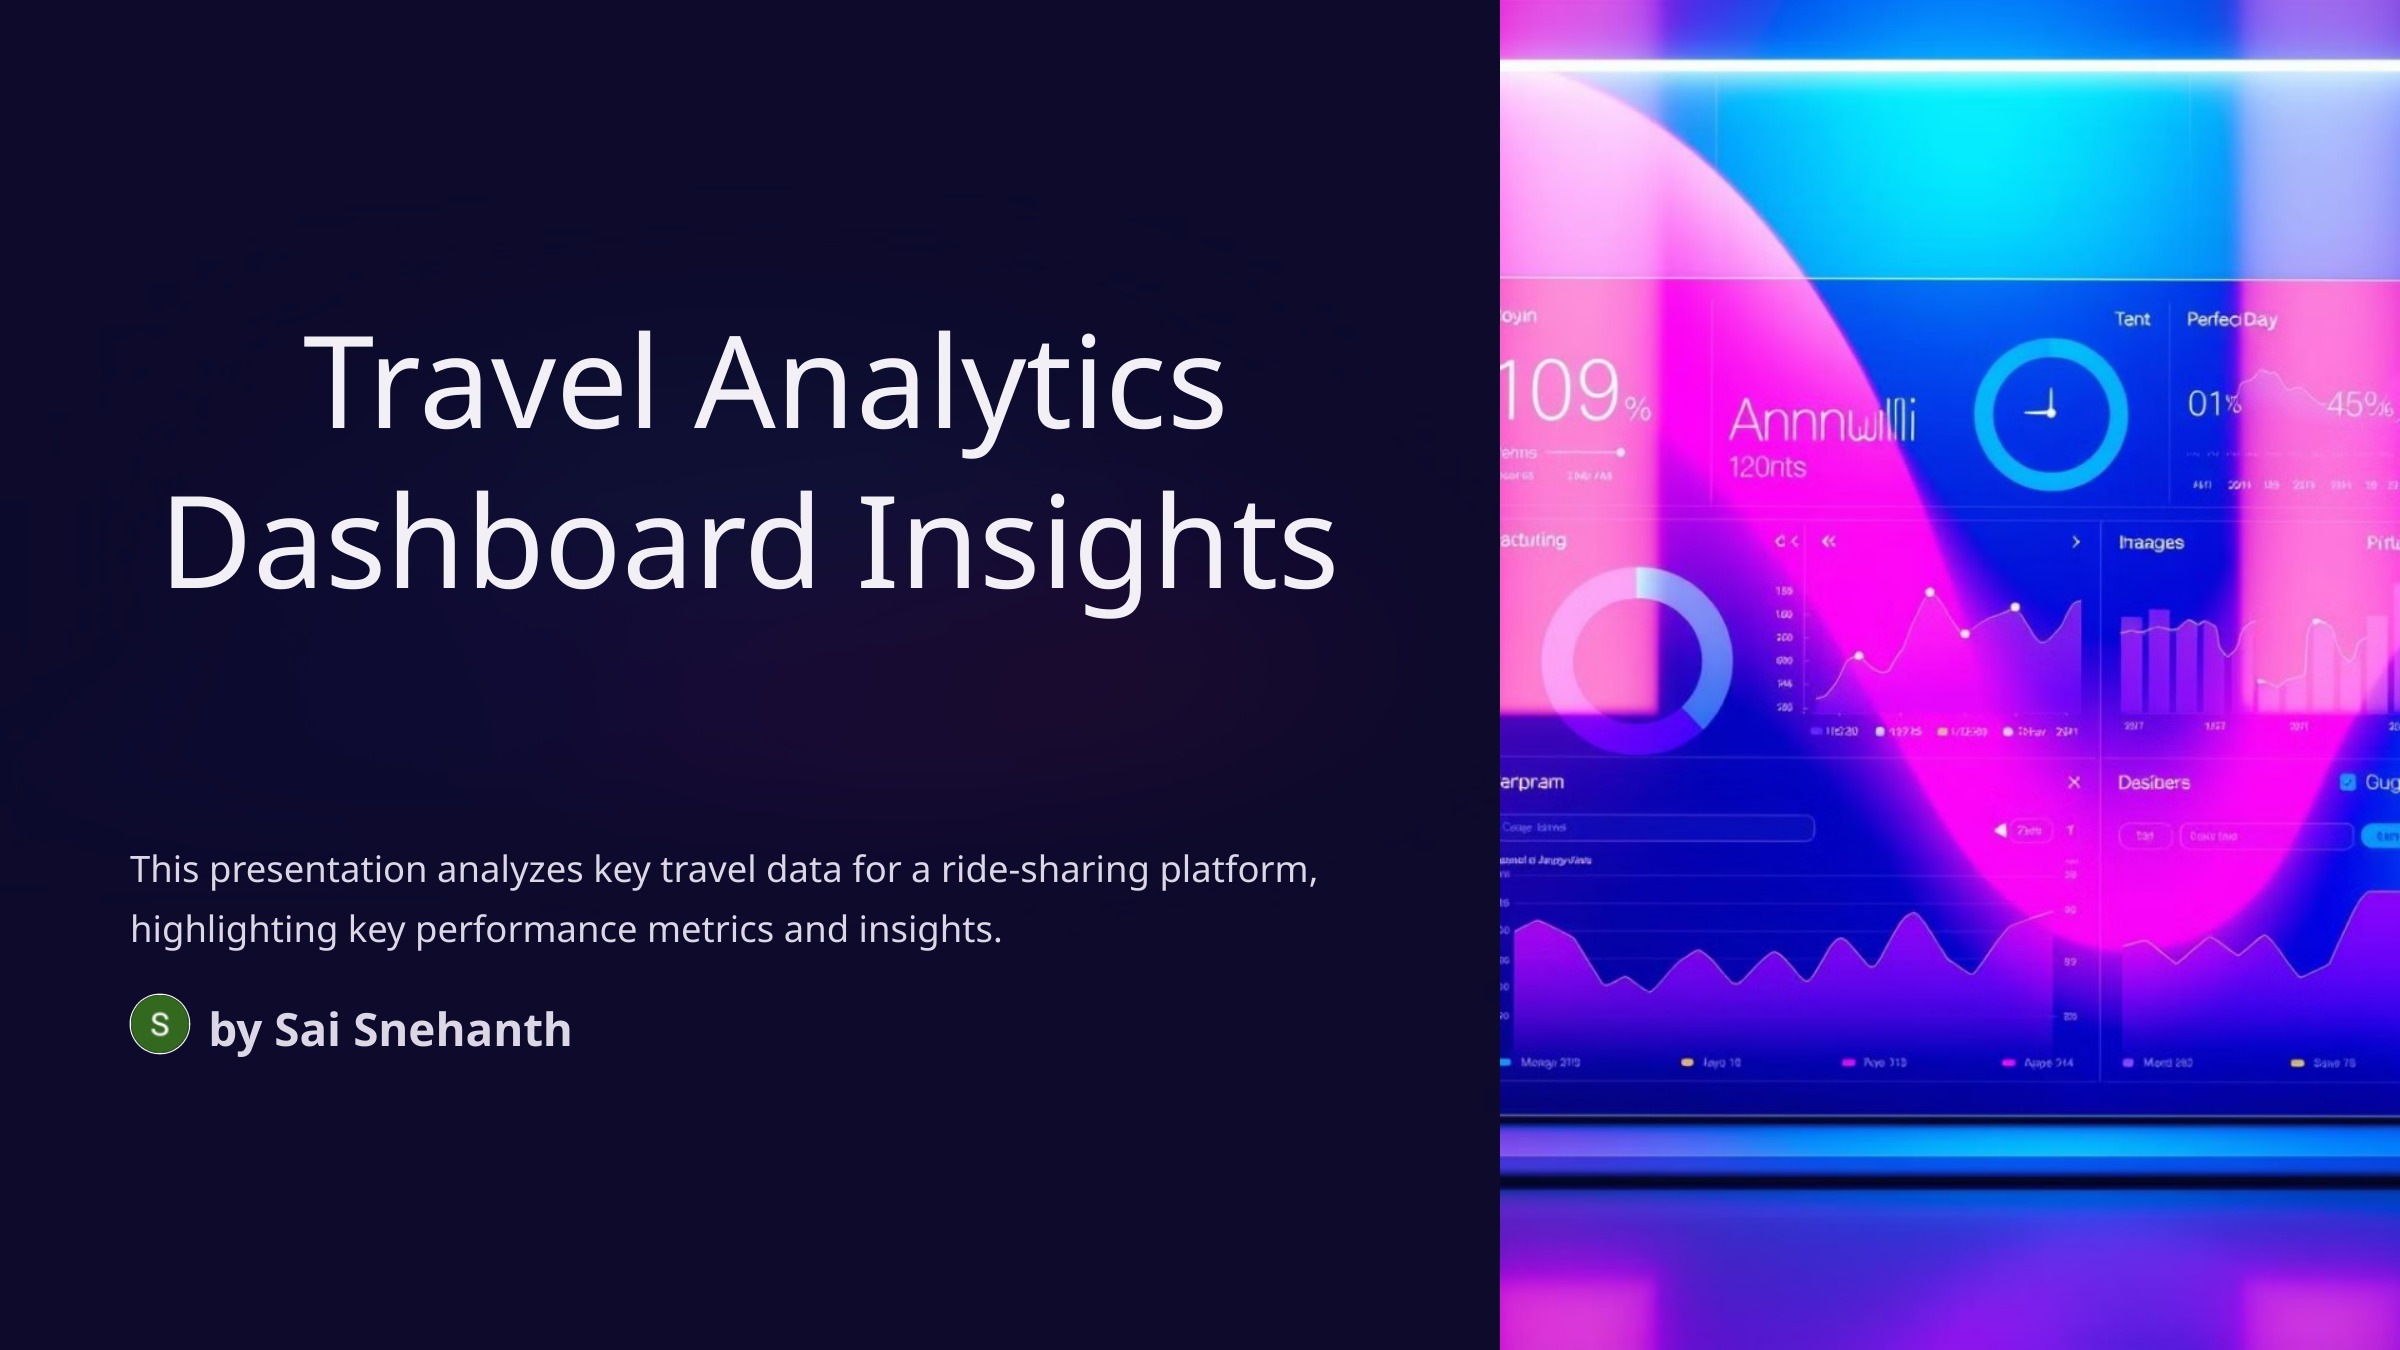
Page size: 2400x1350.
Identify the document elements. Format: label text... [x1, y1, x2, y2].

picture [131, 995, 189, 1053]
text_box Travel Analytics Dashboard Insights [130, 293, 1370, 775]
text_box by Sai Snehanth [208, 991, 546, 1057]
text_box This presentation analyzes key travel data for a ride-sharing platform, highlighting key performance metrics and insights. [130, 830, 1370, 950]
picture [1499, 0, 2400, 1350]
